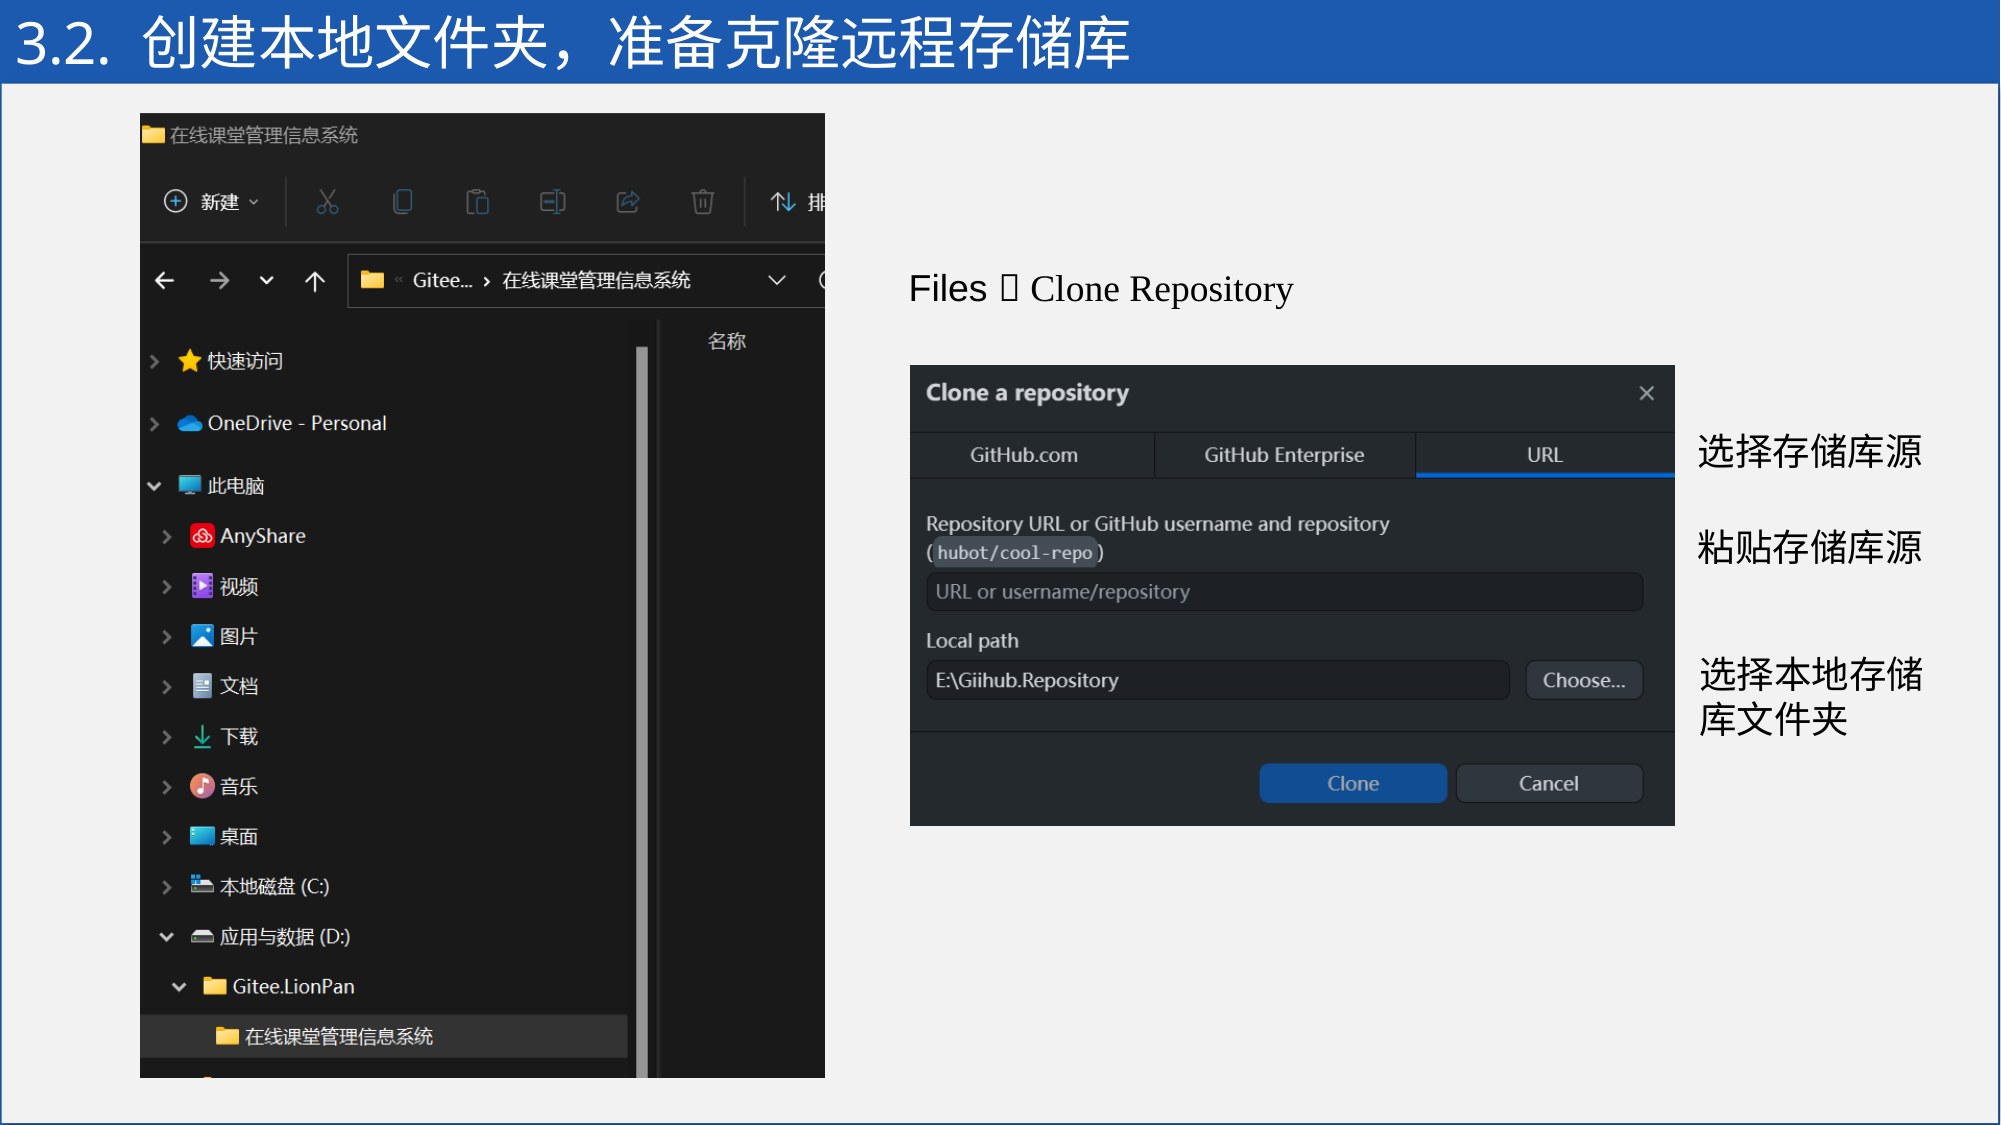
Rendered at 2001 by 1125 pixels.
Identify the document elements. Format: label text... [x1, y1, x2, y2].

title 3.2. 创建本地文件夹，准备克隆远程存储库 [0, 1, 1675, 81]
picture [910, 364, 1675, 826]
text_box 选择本地存储库文件夹 [1684, 643, 1950, 749]
text_box 粘贴存储库源 [1683, 516, 1948, 577]
text_box Files  Clone Repository [893, 256, 1769, 317]
picture [139, 113, 825, 1078]
text_box 选择存储库源 [1683, 420, 1948, 481]
